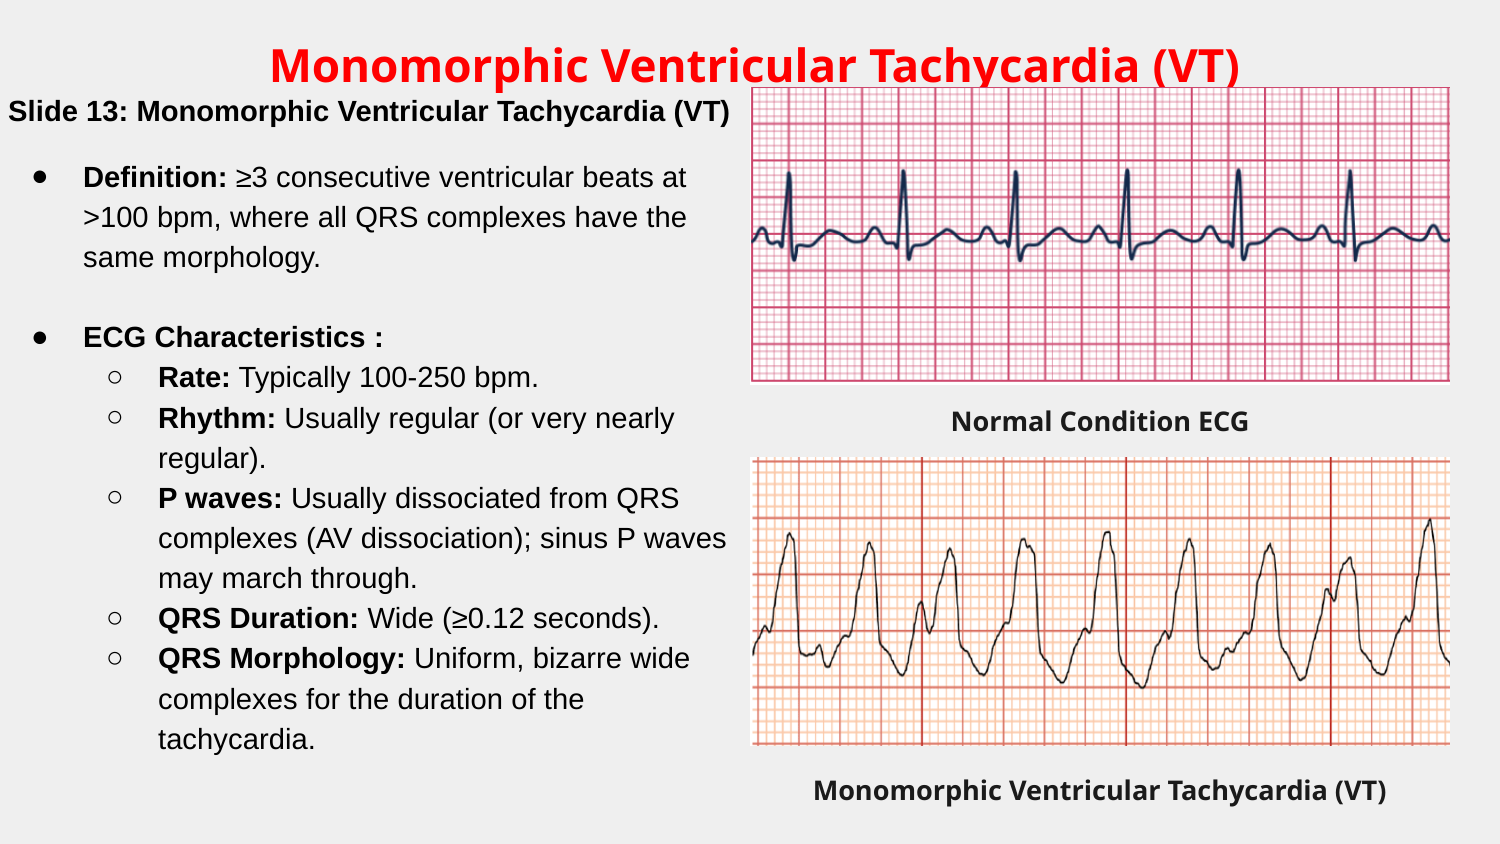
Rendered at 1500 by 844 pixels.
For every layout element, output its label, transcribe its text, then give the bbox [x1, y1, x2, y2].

text_box Monomorphic Ventricular Tachycardia (VT) [761, 757, 1438, 821]
text_box Slide 13: Monomorphic Ventricular Tachycardia (VT) Definition: ≥3 consecutive ventricular beats at >100 bpm, where all QRS complexes have the same morphology. ECG Characteristics : Rate: Typically 100-250 bpm. Rhythm: Usually regular (or very nearly regular). P waves: Usually dissociated from QRS complexes (AV dissociation); sinus P waves may march through. QRS Duration: Wide (≥0.12 seconds). QRS Morphology: Uniform, bizarre wide complexes for the duration of the tachycardia. [8, 87, 735, 756]
picture [749, 87, 1451, 385]
text_box Monomorphic Ventricular Tachycardia (VT) [24, 14, 1485, 92]
text_box Normal Condition ECG [761, 393, 1438, 452]
picture [749, 456, 1451, 746]
